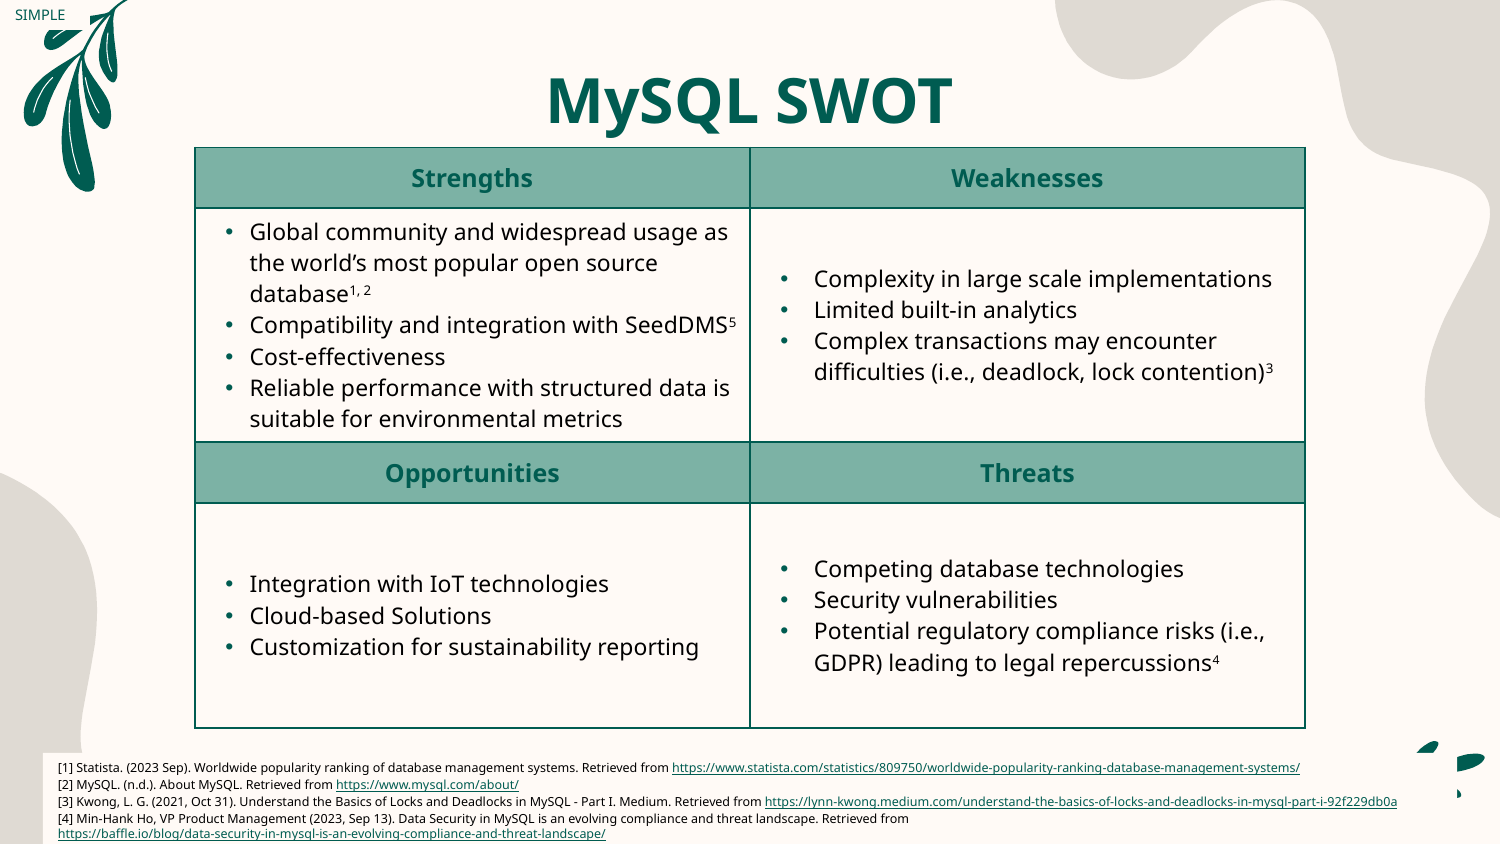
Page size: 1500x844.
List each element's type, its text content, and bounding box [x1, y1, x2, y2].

table_cell Opportunities [196, 443, 749, 502]
text_box SIMPLE [0, 0, 90, 30]
table_header Strengths [196, 148, 749, 207]
table_cell Global community and widespread usage as the world’s most popular open source database1, 2 Compatibility and integration with SeedDMS5 Cost-effectiveness Reliable performance with structured data is suitable for environmental metrics [196, 209, 749, 441]
table_cell Complexity in large scale implementations Limited built-in analytics Complex transactions may encounter difficulties (i.e., deadlock, lock contention)3 [751, 209, 1304, 441]
title MySQL SWOT [118, 46, 1382, 141]
table_header Weaknesses [751, 148, 1304, 207]
text_box [1] Statista. (2023 Sep). Worldwide popularity ranking of database management systems. Retrieved from https://www.statista.com/statistics/809750/worldwide-popularity-ranking-database-management-systems/ [2] MySQL. (n.d.). About MySQL. Retrieved from https://www.mysql.com/about/ [3] Kwong, L. G. (2021, Oct 31). Understand the Basics of Locks and Deadlocks in MySQL - Part I. Medium. Retrieved from https://lynn-kwong.medium.com/understand-the-basics-of-locks-and-deadlocks-in-mysql-part-i-92f229db0a [4] Min-Hank Ho, VP Product Management (2023, Sep 13). Data Security in MySQL is an evolving compliance and threat landscape. Retrieved from https://baffle.io/blog/data-security-in-mysql-is-an-evolving-compliance-and-threat-landscape/ [5] SeedDMS. (2024). About. Retrieved from https://www.seeddms.org/about/ [42, 752, 1458, 844]
table_cell Integration with IoT technologies Cloud-based Solutions Customization for sustainability reporting [196, 504, 749, 727]
table_cell Competing database technologies Security vulnerabilities Potential regulatory compliance risks (i.e., GDPR) leading to legal repercussions4 [751, 504, 1304, 727]
table_cell Threats [751, 443, 1304, 502]
